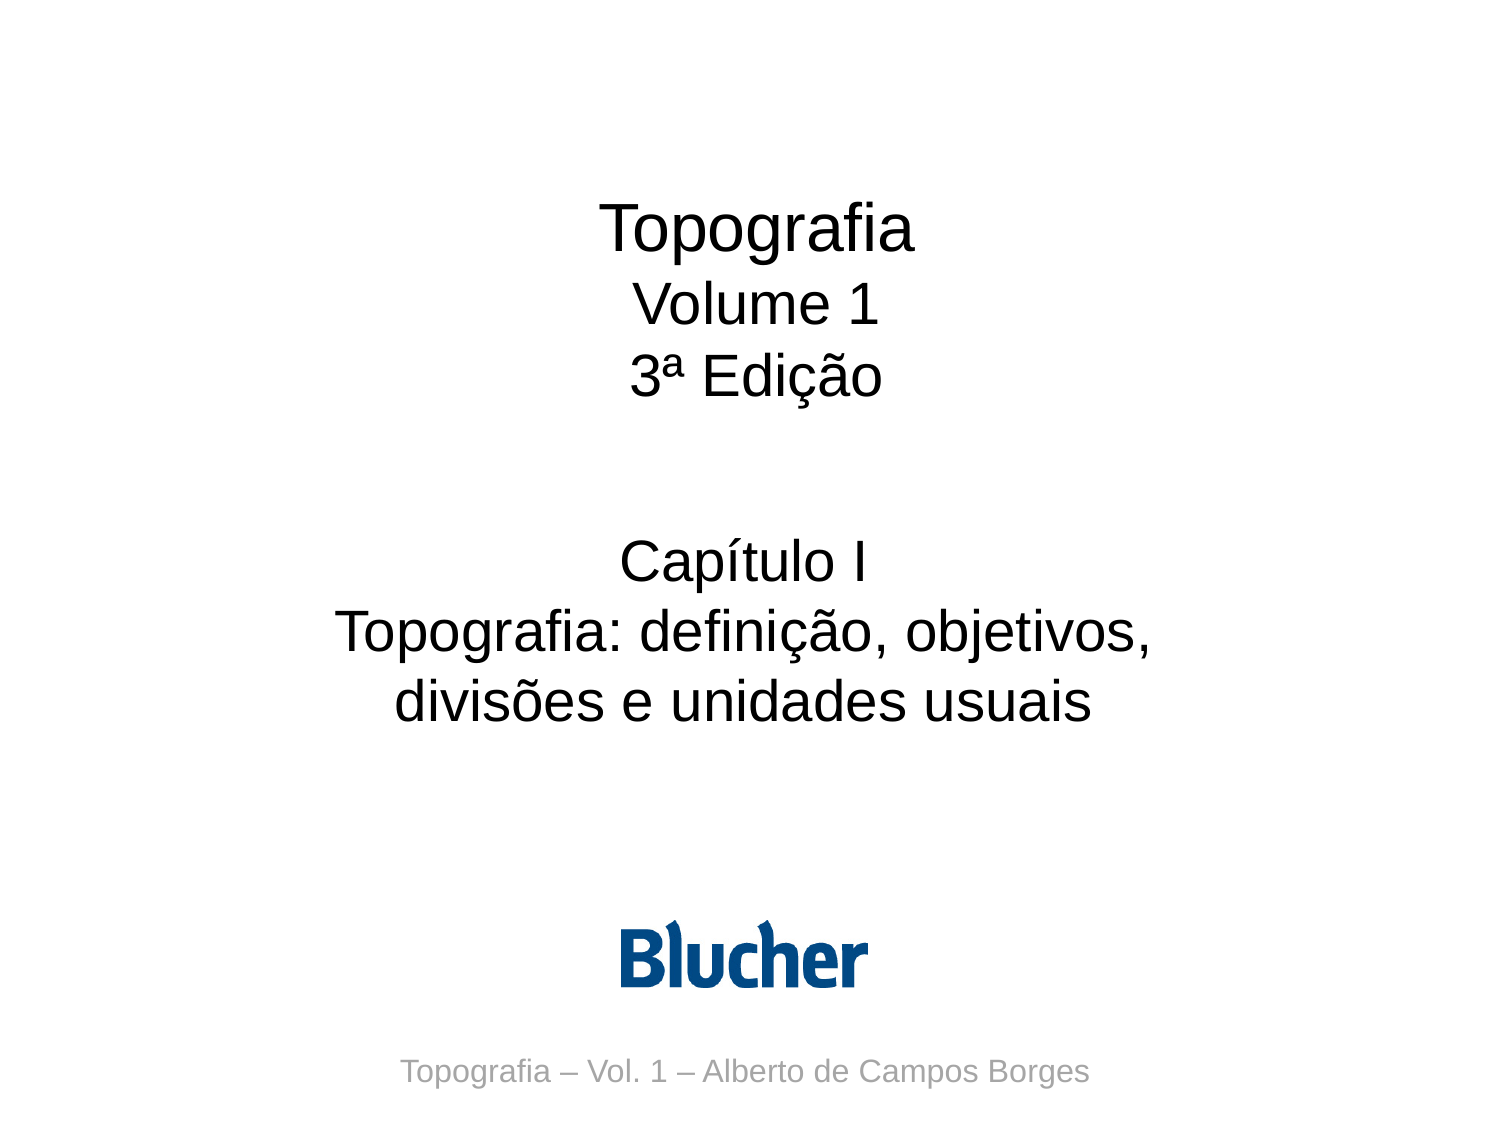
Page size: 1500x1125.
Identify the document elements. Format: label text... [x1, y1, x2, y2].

picture [620, 920, 868, 988]
text_box Capítulo I Topografia: definição, objetivos, divisões e unidades usuais [117, 515, 1372, 811]
text_box Topografia Volume 1 3ª Edição [119, 175, 1395, 417]
footer Topografia – Vol. 1 – Alberto de Campos Borges [0, 1042, 1500, 1103]
